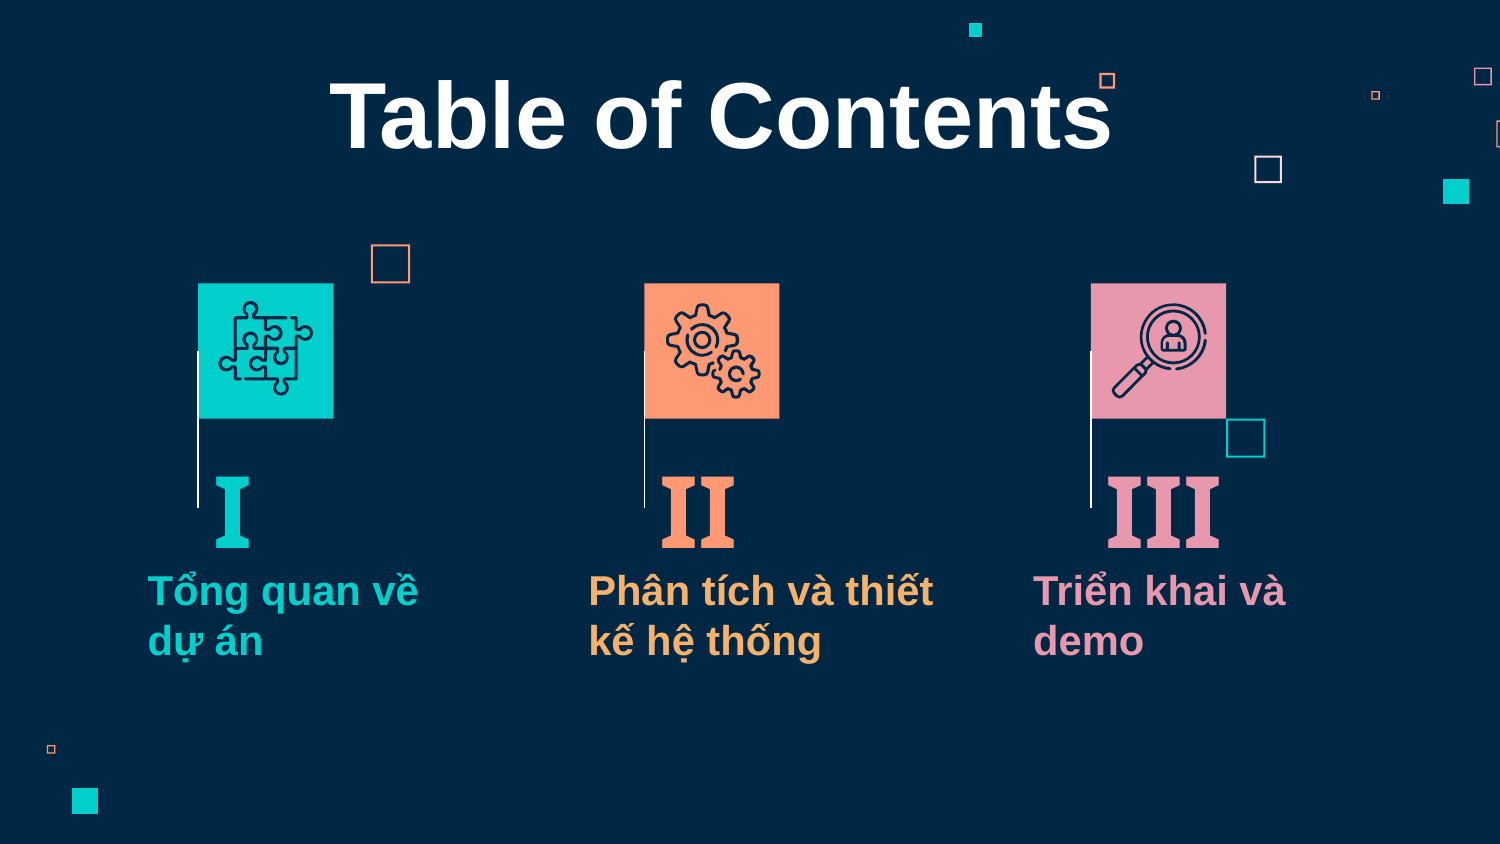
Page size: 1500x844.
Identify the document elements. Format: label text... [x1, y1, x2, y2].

text_box [198, 283, 334, 419]
text_box [218, 300, 313, 396]
text_box [1226, 418, 1266, 458]
title III [1090, 461, 1379, 556]
title I [198, 461, 486, 556]
text_box [370, 244, 411, 284]
title Triển khai và demo [1018, 584, 1388, 680]
text_box [644, 283, 780, 419]
title Phân tích và thiết kế hệ thống [573, 584, 964, 680]
title Tổng quan về dự án [132, 584, 486, 680]
text_box [1090, 283, 1227, 419]
title Table of Contents [314, 87, 1262, 183]
title II [644, 461, 932, 556]
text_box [1110, 303, 1208, 399]
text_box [665, 303, 761, 399]
